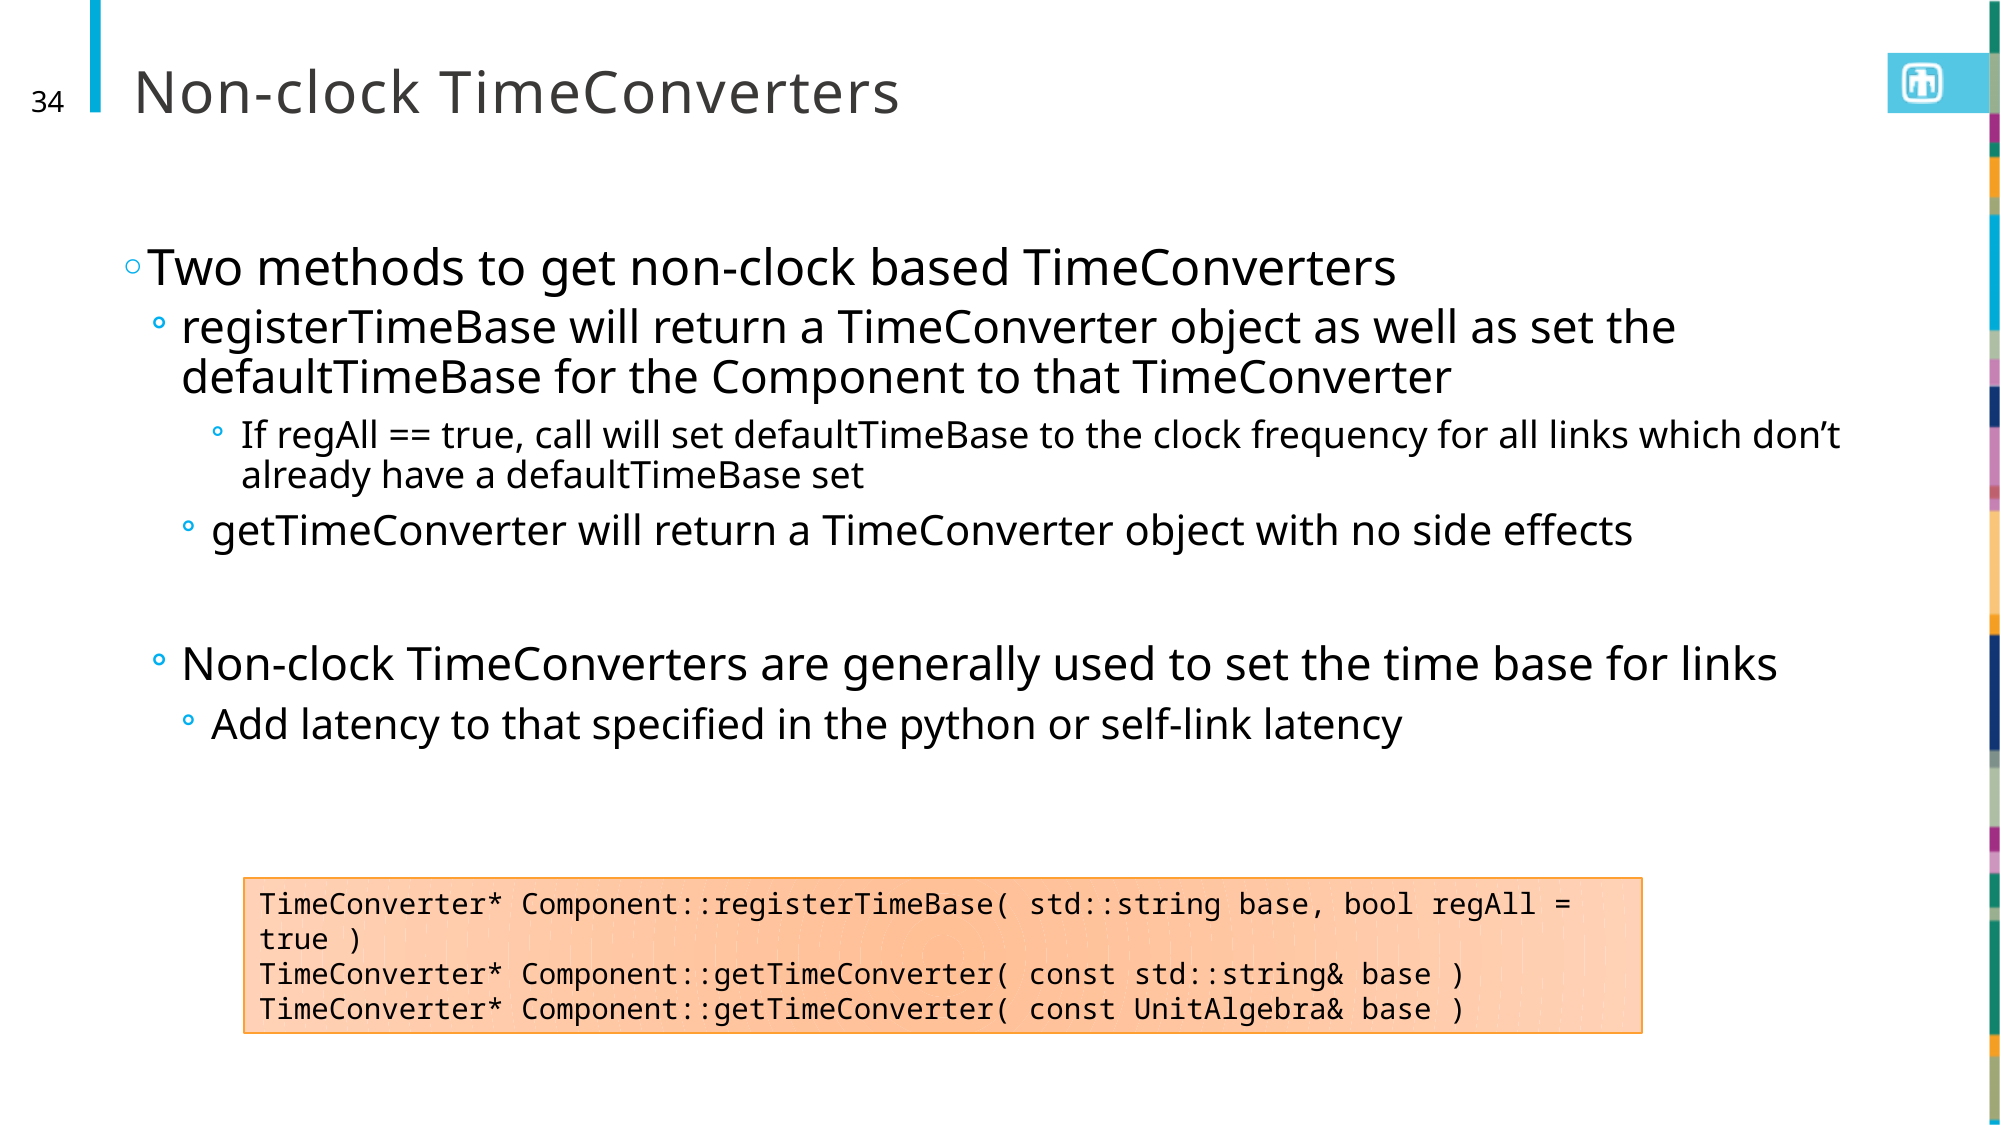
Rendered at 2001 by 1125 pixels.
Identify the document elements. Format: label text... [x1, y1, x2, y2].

text_box TimeConverter* Component::registerTimeBase( std::string base, bool regAll = true ) TimeConverter* Component::getTimeConverter( const std::string& base ) TimeConverter* Component::getTimeConverter( const UnitAlgebra& base ) [243, 877, 1643, 1034]
slide_number 34 [10, 73, 80, 133]
picture [1990, 1, 1999, 215]
picture [1901, 62, 1944, 104]
list Two methods to get non-clock based TimeConverters registerTimeBase will return a TimeConverter object as well as set the defaultTimeBase for the Component to that TimeConverter If regAll == true, call will set defaultTimeBase to the clock frequency for all links which don’t already have a defaultTimeBase set getTimeConverter will return a TimeConverter object with no side effects Non-clock TimeConverters are generally used to set the time base for links Add latency to that specified in the python or self-link latency [118, 234, 1889, 1000]
title Non-clock TimeConverters [118, 39, 1769, 133]
picture [1990, 330, 1999, 1120]
